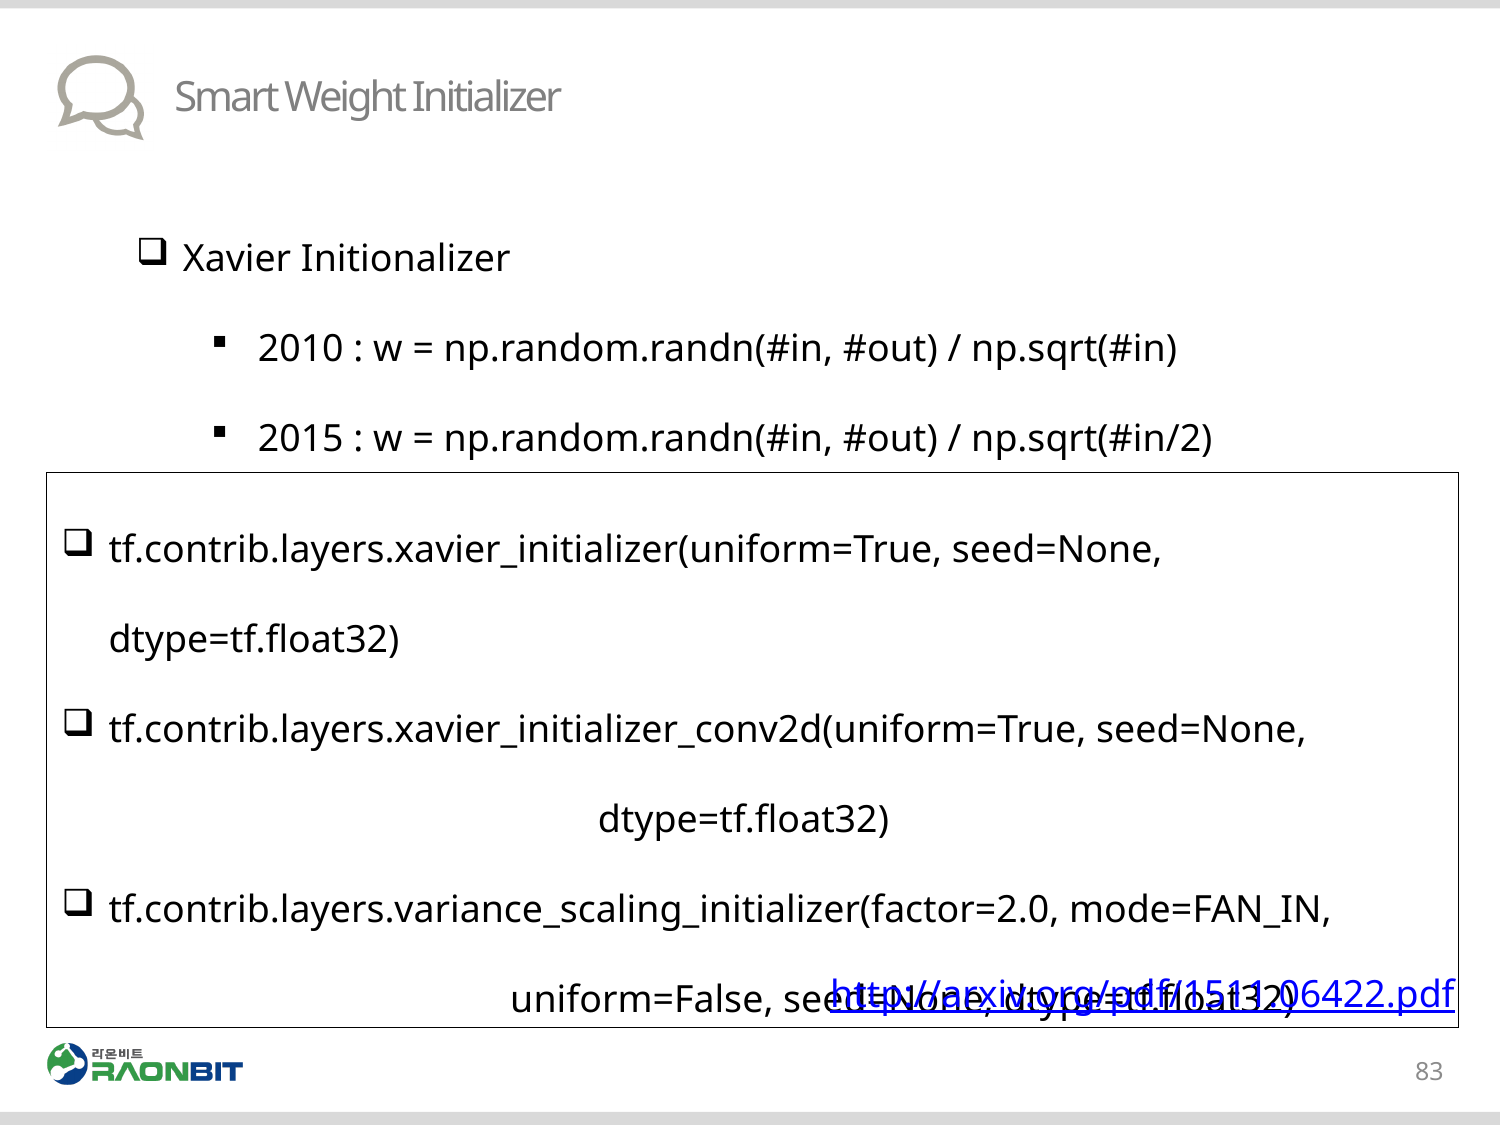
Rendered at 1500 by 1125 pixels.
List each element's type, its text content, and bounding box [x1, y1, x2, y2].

text_box http://arxiv.org/pdf/1511.06422.pdf [815, 962, 1470, 1028]
text_box Xavier Initionalizer 2010 : w = np.random.randn(#in, #out) / np.sqrt(#in) 2015 : w = np.random.randn(#in, #out) / np.sqrt(#in/2) [121, 226, 1229, 467]
text_box tf.contrib.layers.xavier_initializer(uniform=True, seed=None, dtype=tf.float32) tf.contrib.layers.xavier_initializer_conv2d(uniform=True, seed=None, dtype=tf.float32) tf.contrib.layers.variance_scaling_initializer(factor=2.0, mode=FAN_IN, uniform=False, seed=None, dtype=tf.float32) [46, 472, 1459, 1028]
title Smart Weight Initializer [159, 48, 1425, 141]
picture [47, 1043, 243, 1085]
slide_number 83 [1328, 1042, 1459, 1103]
